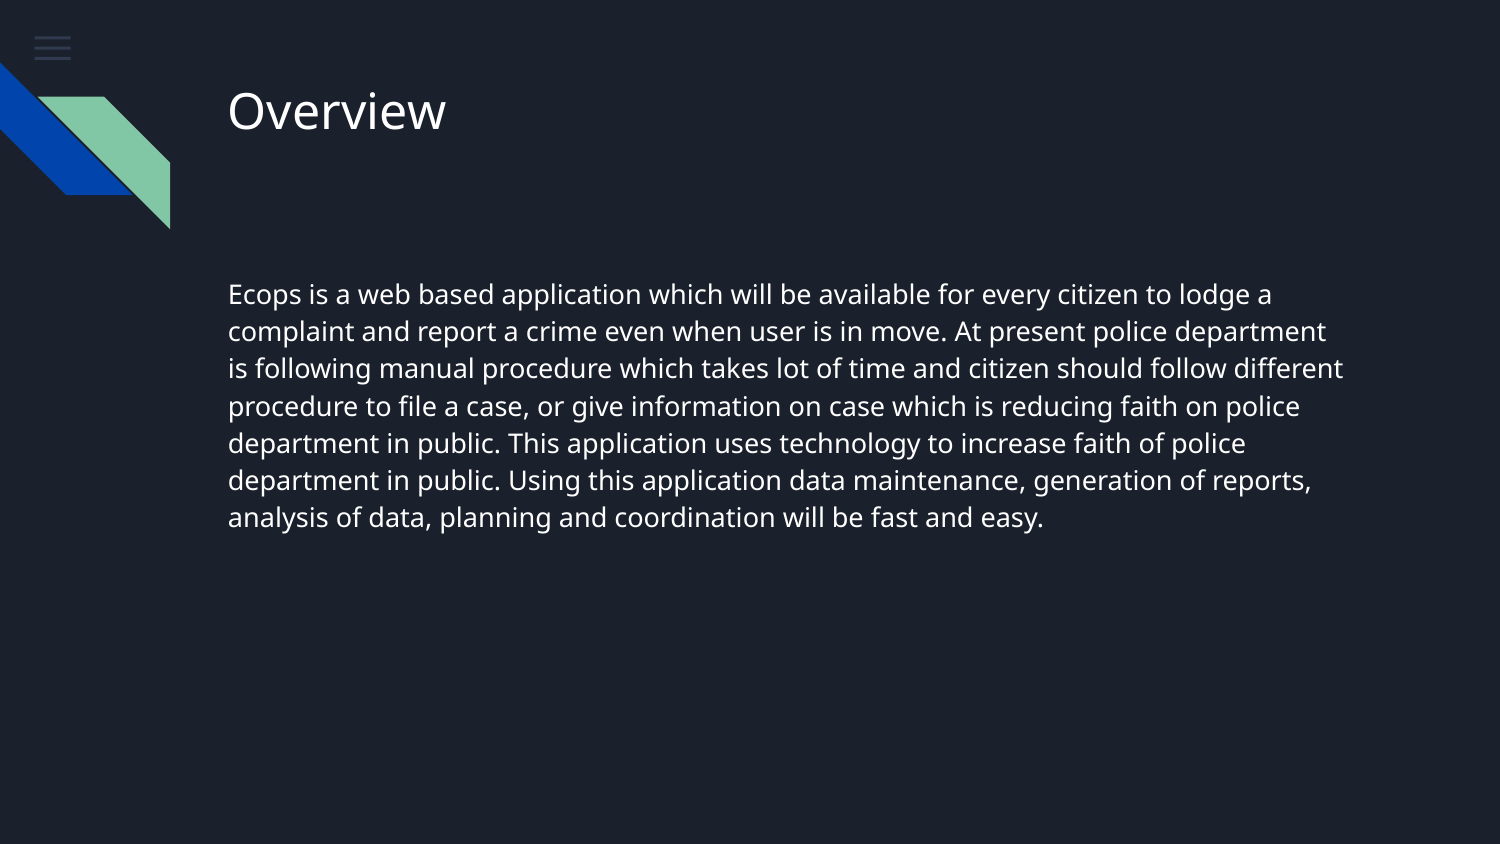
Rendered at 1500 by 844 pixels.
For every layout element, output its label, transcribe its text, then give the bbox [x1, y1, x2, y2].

list Ecops is a web based application which will be available for every citizen to lodge a complaint and report a crime even when user is in move. At present police department is following manual procedure which takes lot of time and citizen should follow different procedure to file a case, or give information on case which is reducing faith on police department in public. This application uses technology to increase faith of police department in public. Using this application data maintenance, generation of reports, analysis of data, planning and coordination will be fast and easy. [212, 257, 1368, 735]
title Overview [212, 64, 1368, 215]
